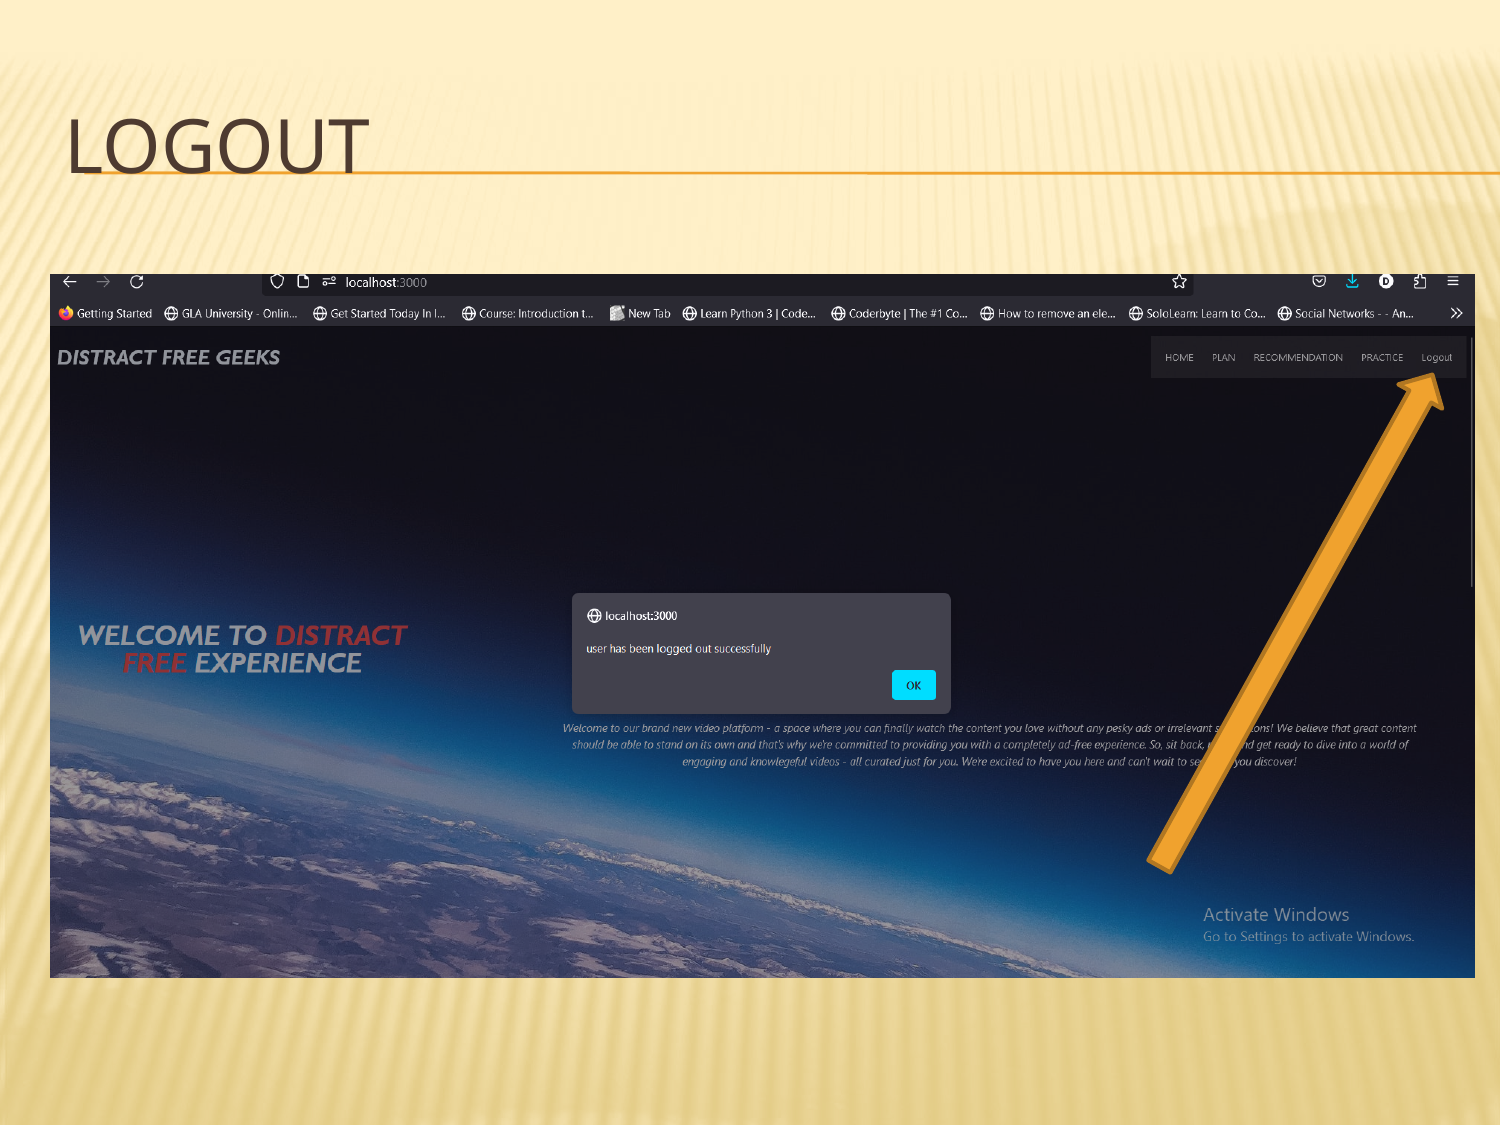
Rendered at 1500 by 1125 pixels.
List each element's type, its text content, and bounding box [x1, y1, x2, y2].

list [49, 273, 1476, 979]
title logout [50, 75, 1475, 213]
